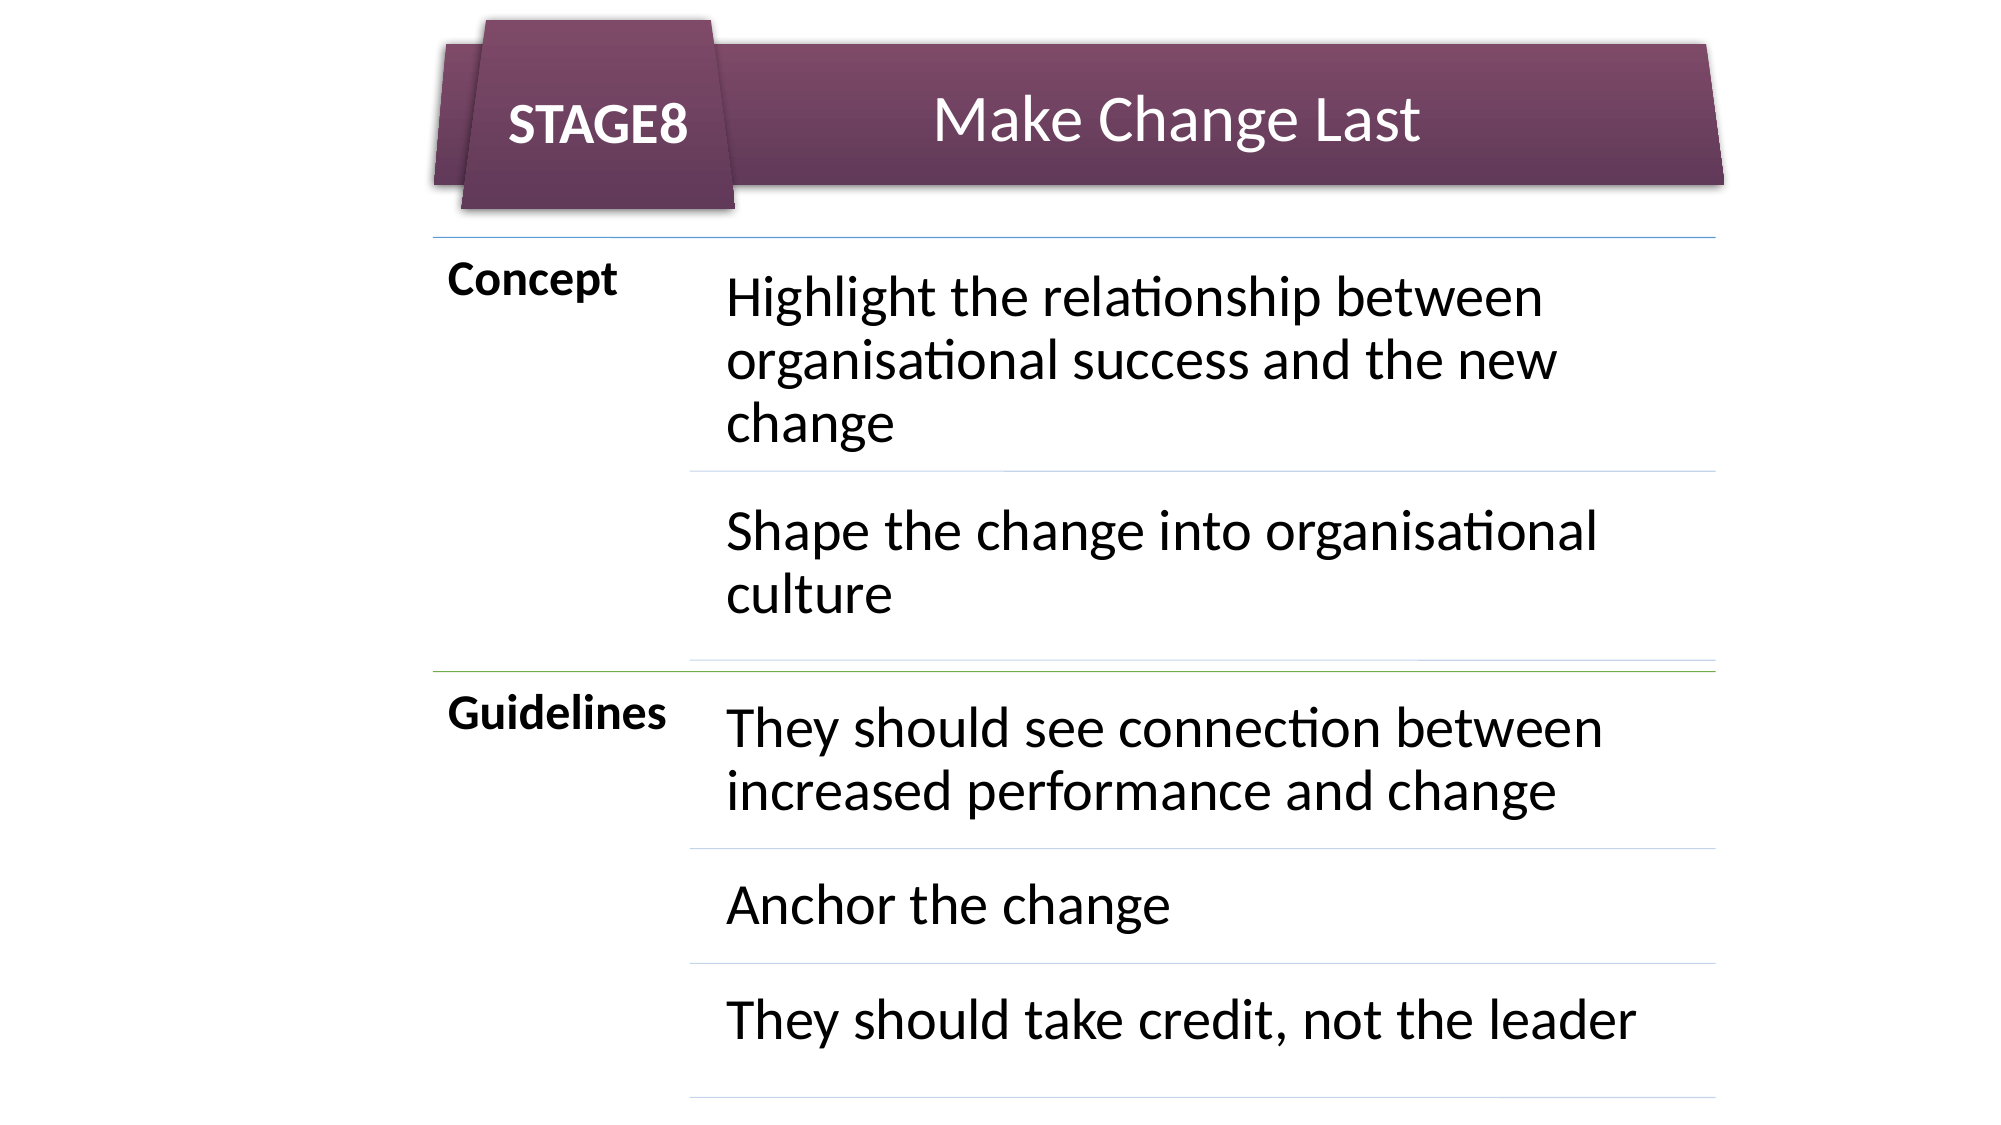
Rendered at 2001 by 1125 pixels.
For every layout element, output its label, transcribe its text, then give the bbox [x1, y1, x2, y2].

text_box Make Change Last [721, 43, 1725, 186]
text_box [434, 43, 474, 186]
text_box STAGE8 [461, 19, 736, 209]
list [432, 237, 1716, 1106]
